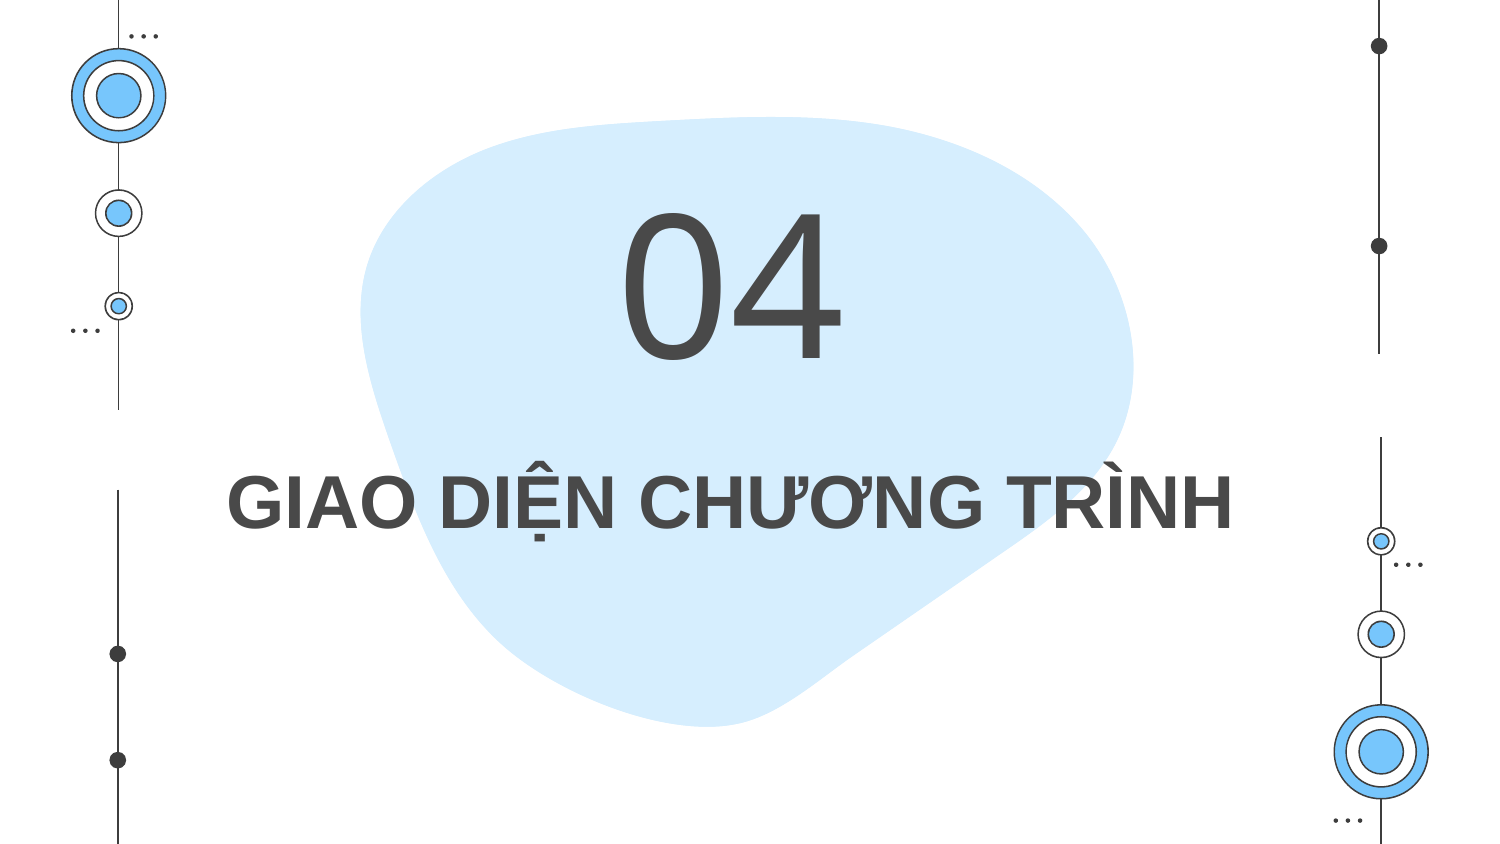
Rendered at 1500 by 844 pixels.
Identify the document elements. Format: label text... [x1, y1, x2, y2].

title GIAO DIỆN CHƯƠNG TRÌNH [88, 417, 1374, 580]
title 04 [487, 190, 975, 366]
